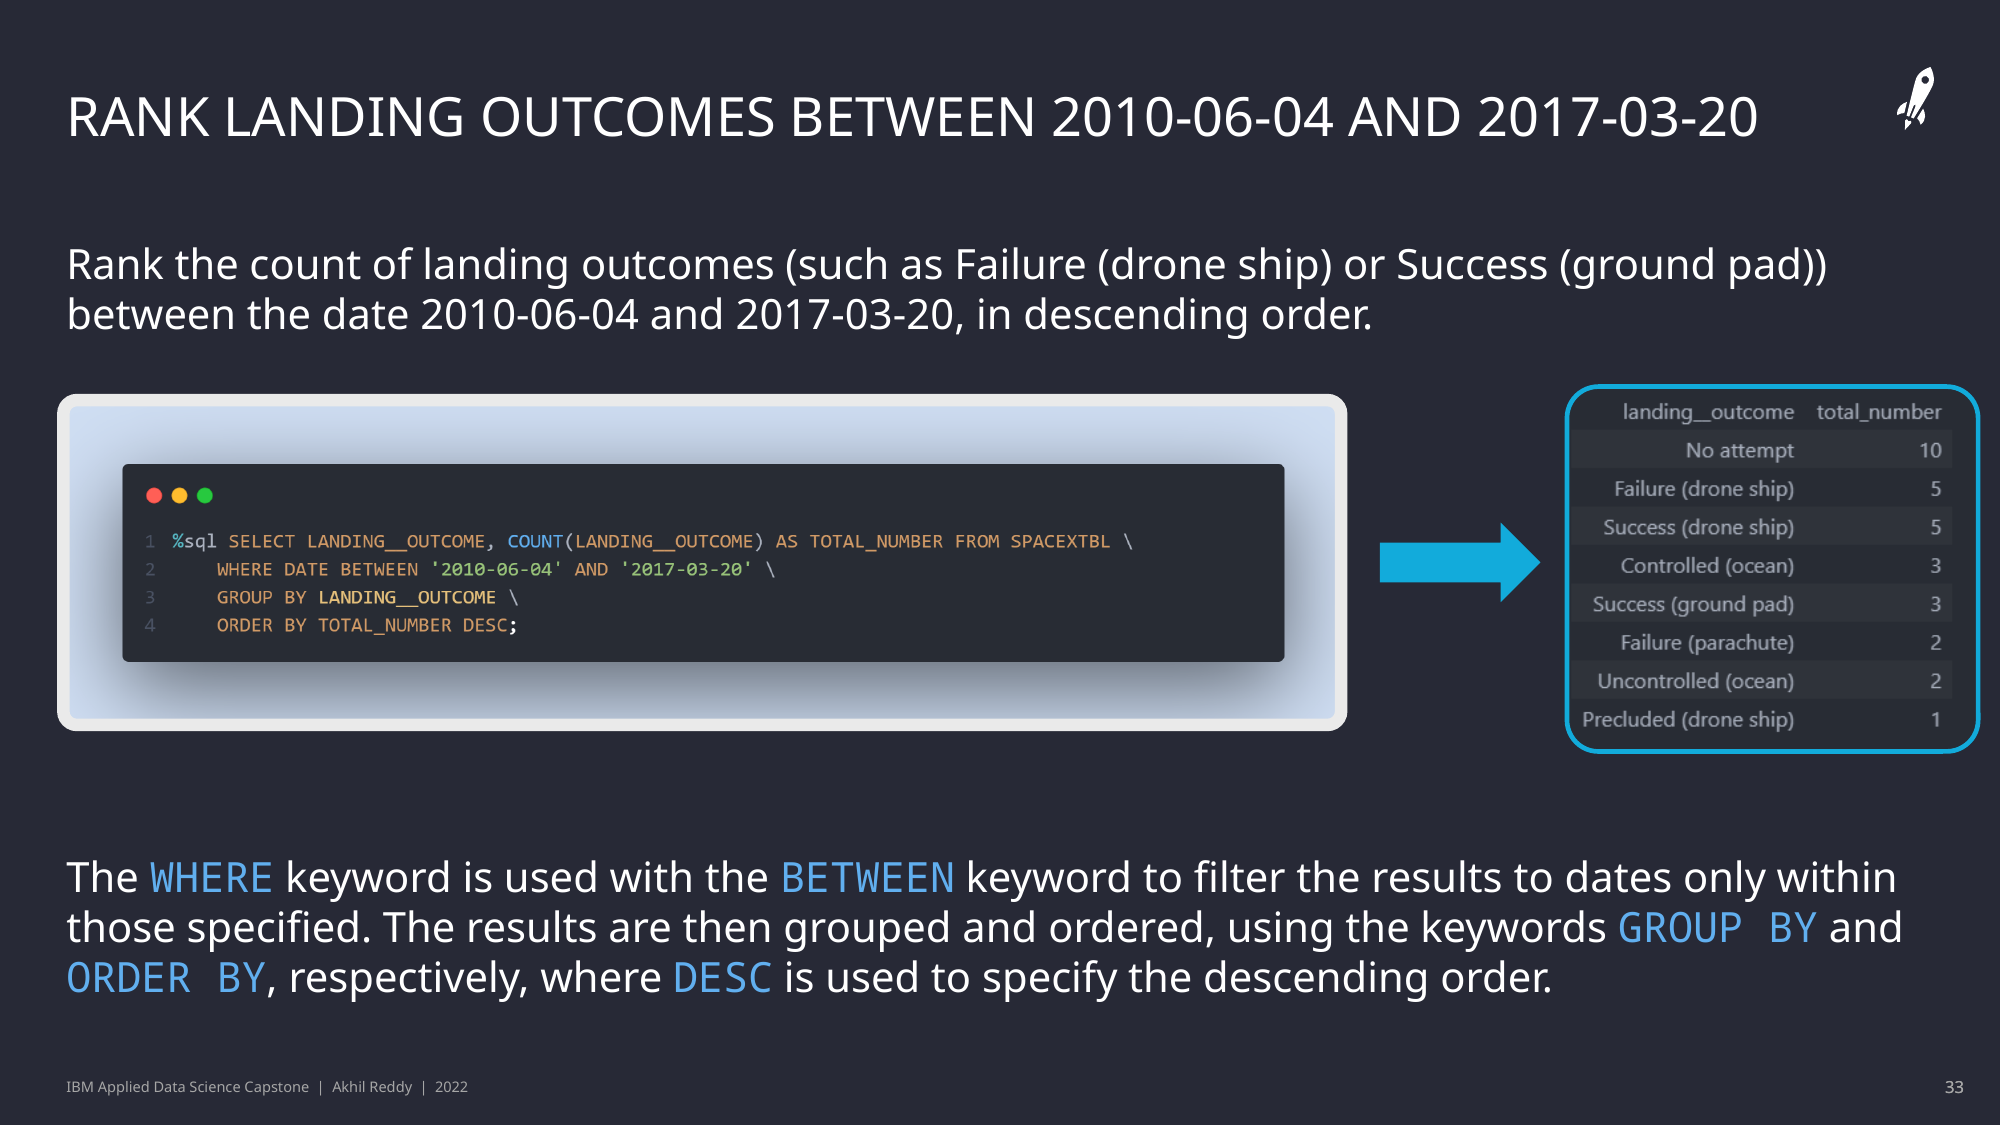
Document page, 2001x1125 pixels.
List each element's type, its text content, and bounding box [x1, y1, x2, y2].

title Rank Landing Outcomes Between 2010-06-04 and 2017-03-20 [66, 30, 1863, 149]
picture [63, 400, 1342, 725]
list Rank the count of landing outcomes (such as Failure (drone ship) or Success (ground pad)) between the date 2010-06-04 and 2017-03-20, in descending order. The WHERE keyword is used with the BETWEEN keyword to filter the results to dates only within those specified. The results are then grouped and ordered, using the keywords GROUP BY and ORDER BY, respectively, where DESC is used to specify the descending order. [66, 237, 1938, 1050]
picture [1566, 386, 1979, 752]
text_box [1378, 520, 1542, 605]
